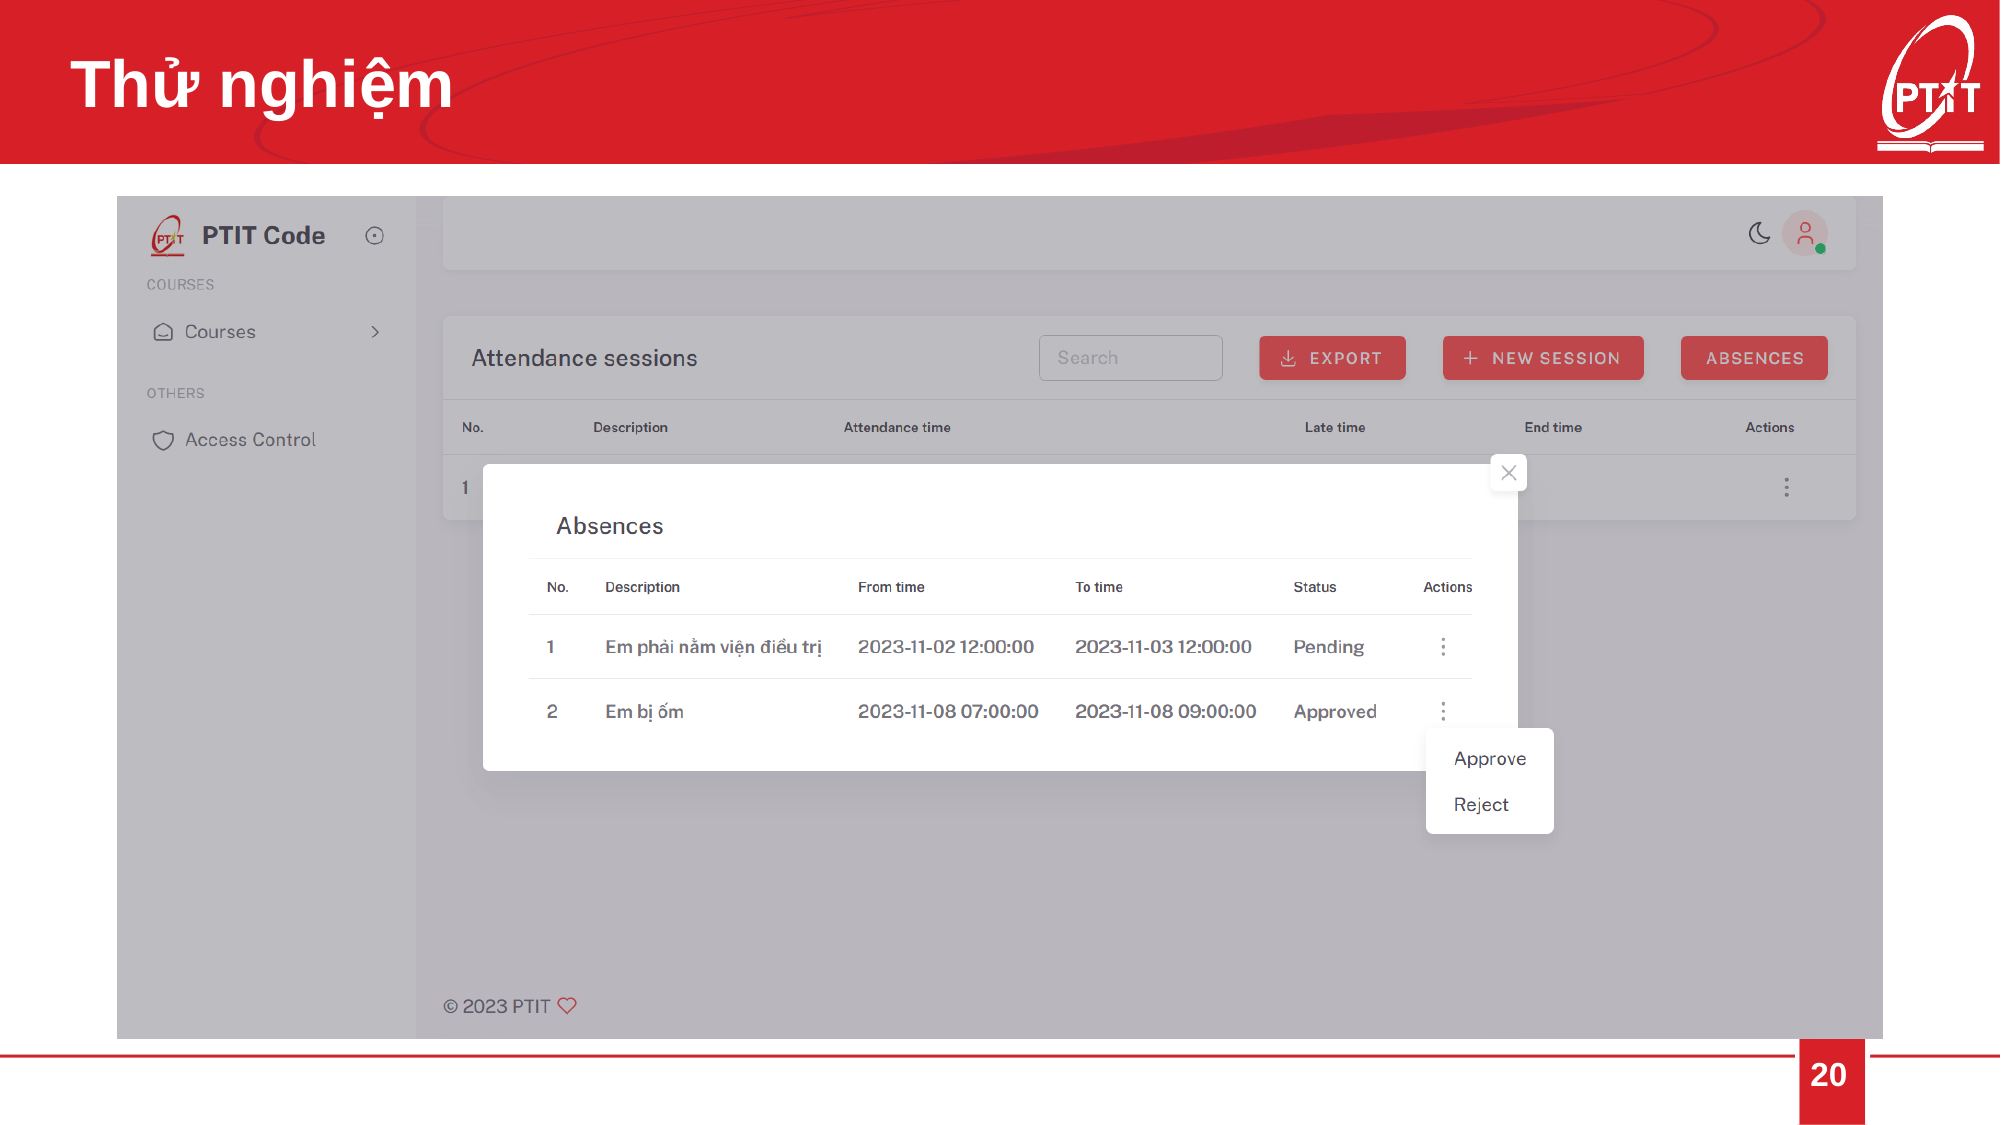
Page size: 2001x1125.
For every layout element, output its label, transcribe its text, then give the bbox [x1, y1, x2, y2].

picture [0, 196, 2000, 1125]
picture [0, 0, 2000, 164]
slide_number 20 [1412, 1042, 1863, 1103]
text_box Thử nghiệm [55, 41, 1181, 197]
